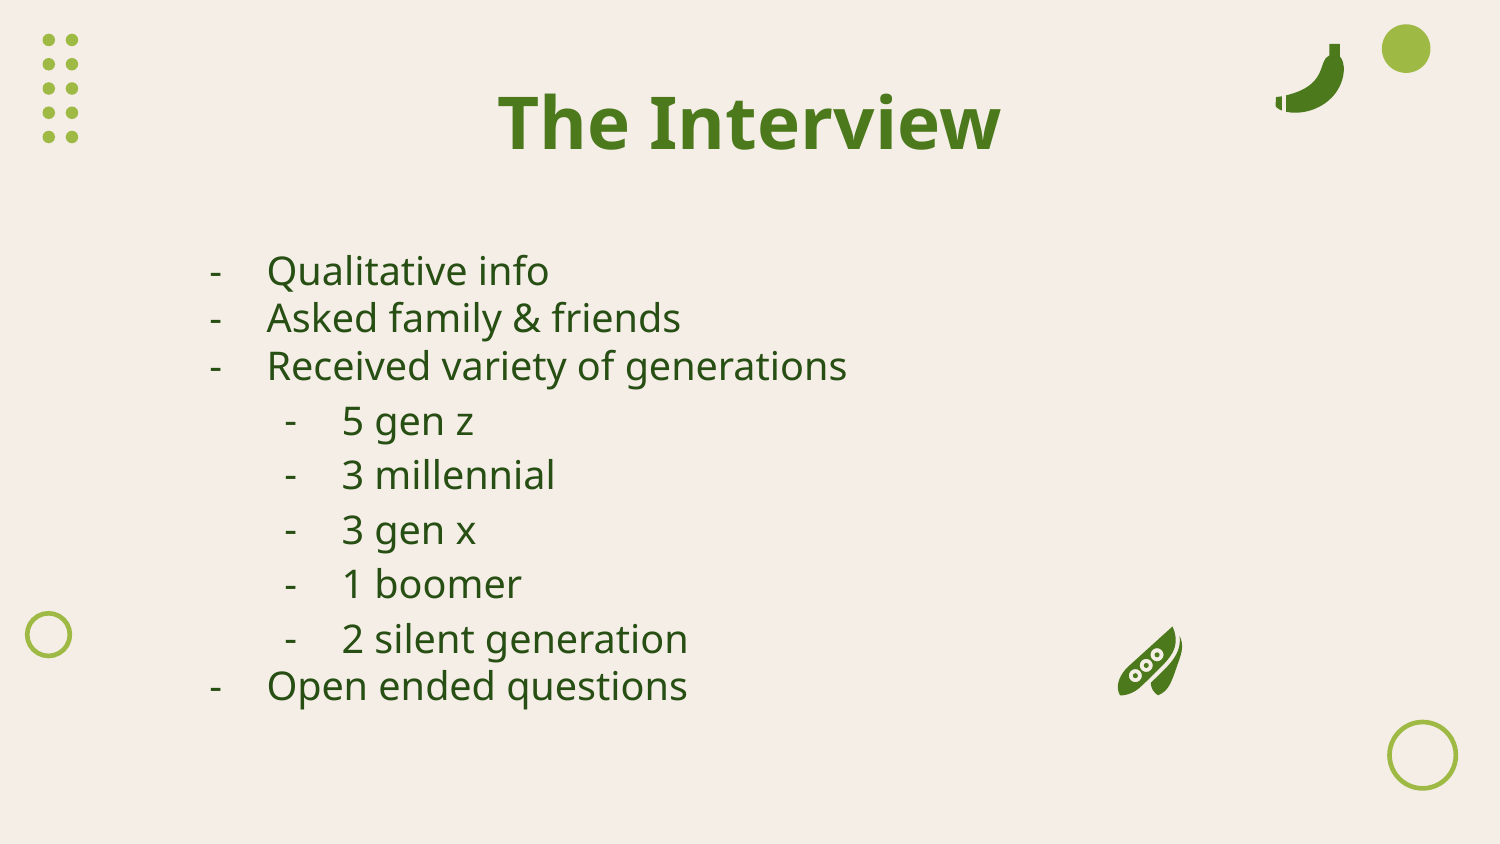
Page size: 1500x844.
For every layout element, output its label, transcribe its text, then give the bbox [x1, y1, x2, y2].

title The Interview [118, 72, 1382, 167]
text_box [1113, 626, 1185, 696]
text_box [1275, 43, 1347, 113]
list Qualitative info Asked family & friends Received variety of generations 5 gen z 3 millennial 3 gen x 1 boomer 2 silent generation Open ended questions [176, 199, 1058, 756]
